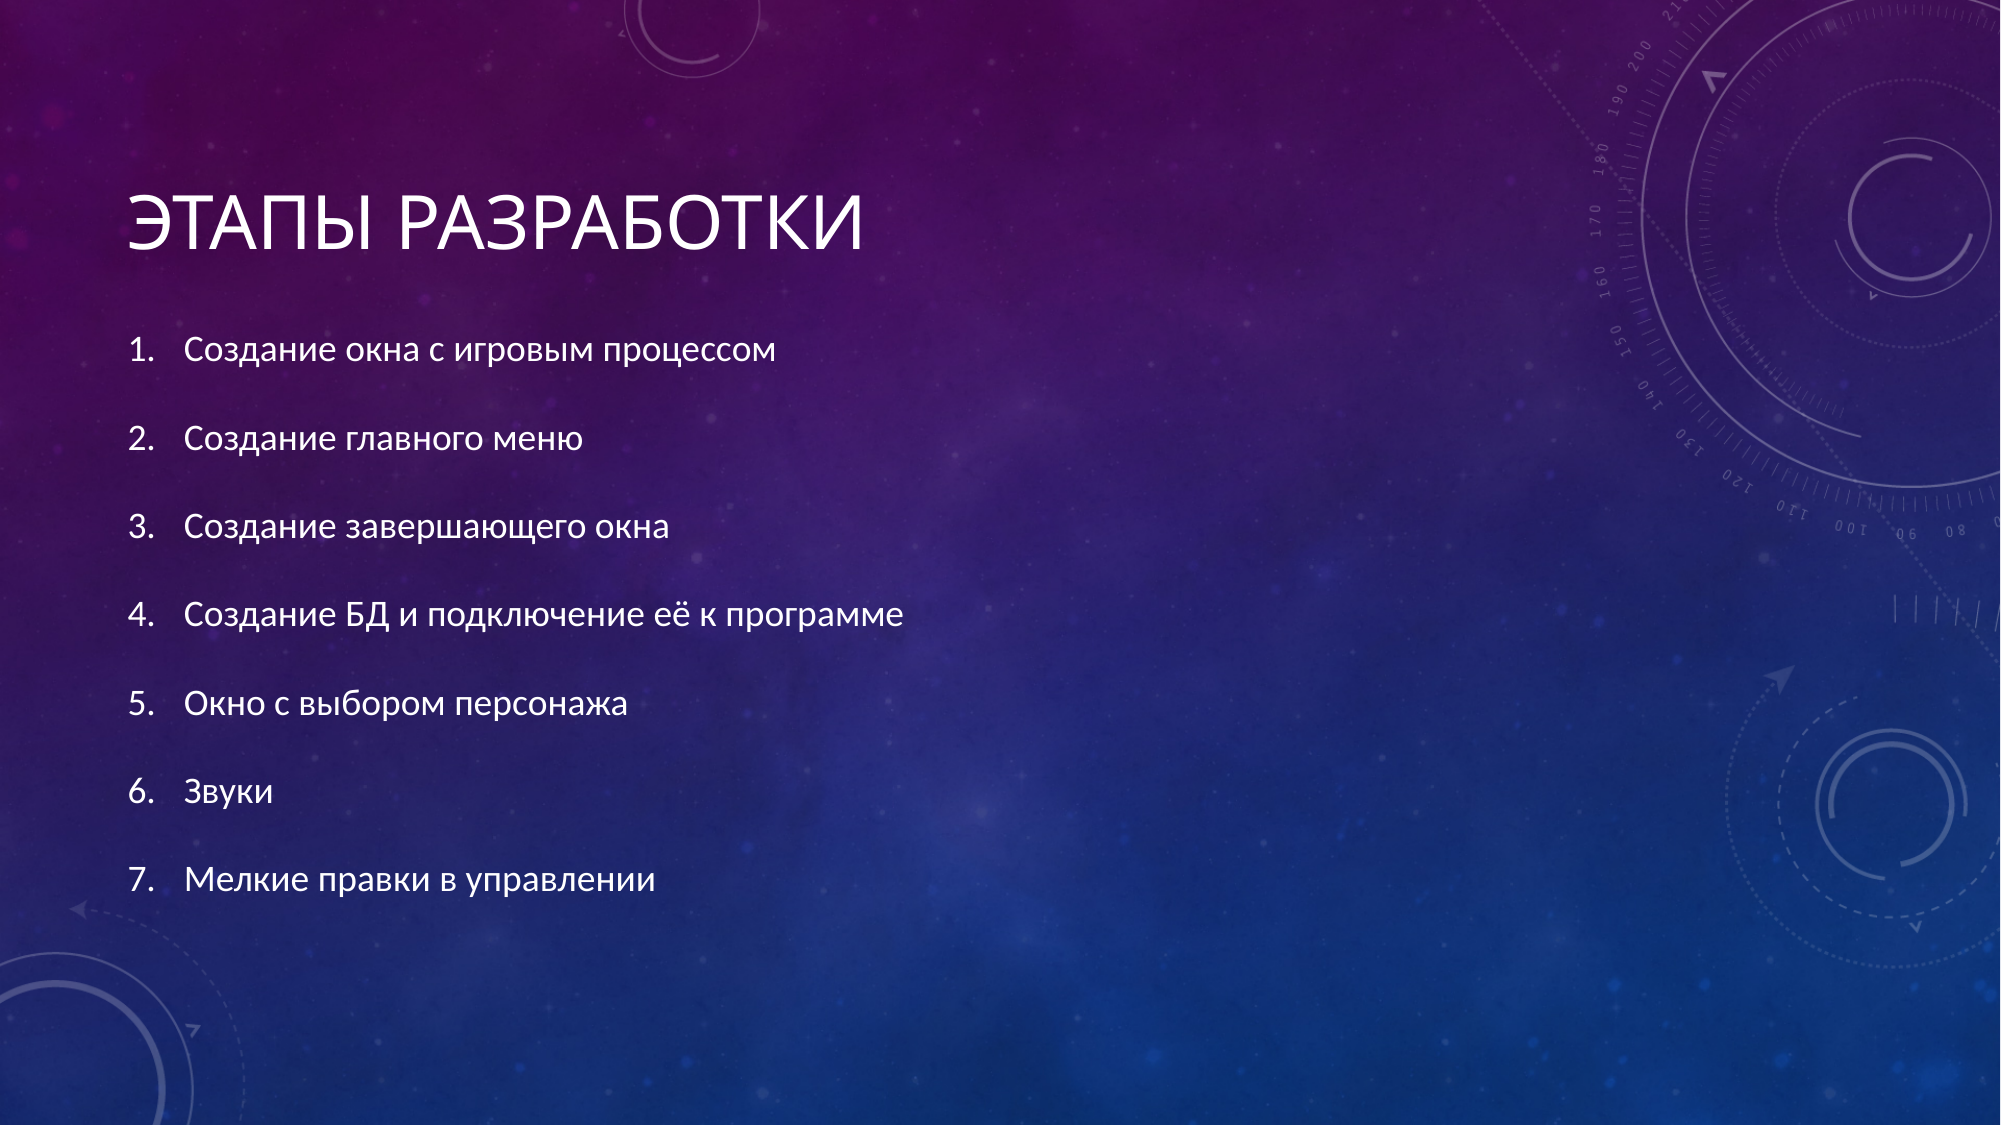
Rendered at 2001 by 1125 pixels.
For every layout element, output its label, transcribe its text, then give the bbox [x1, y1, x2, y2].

picture [0, 0, 2001, 1125]
list Создание окна с игровым процессом Создание главного меню Создание завершающего окна Создание БД и подключение её к программе Окно с выбором персонажа Звуки Мелкие правки в управлении [112, 273, 1775, 994]
title Этапы разработки [112, 99, 1775, 273]
